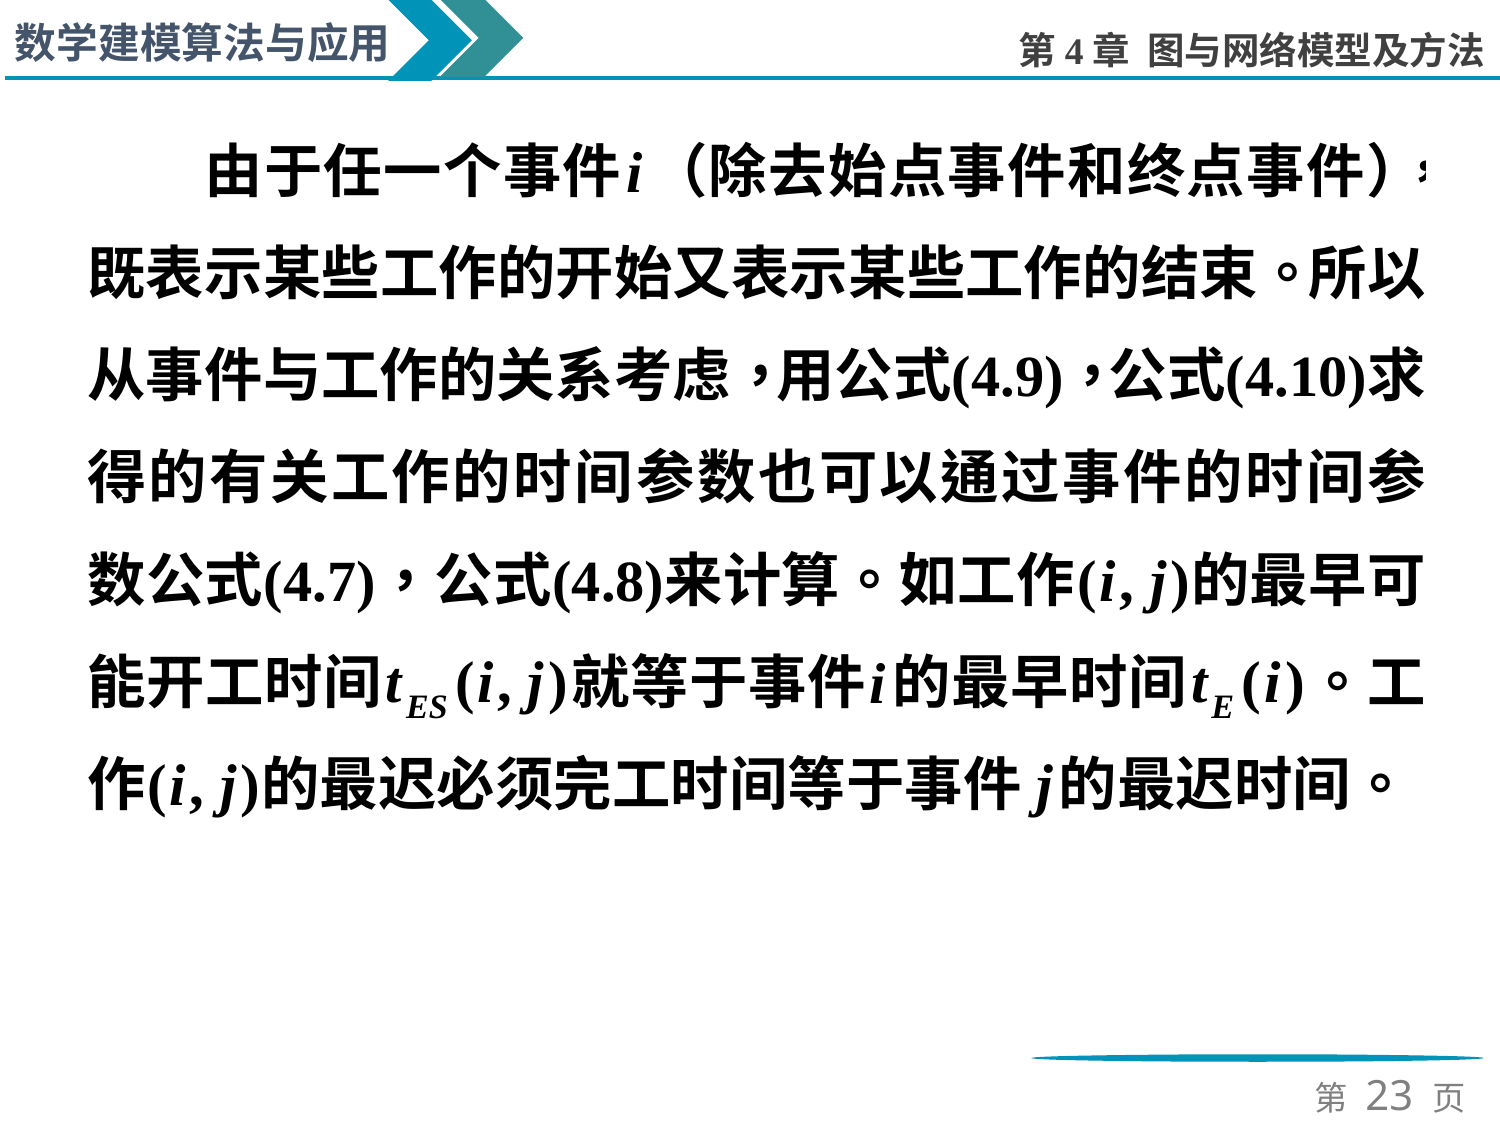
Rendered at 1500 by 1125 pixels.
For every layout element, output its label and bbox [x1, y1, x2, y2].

text_box [87, 132, 1426, 880]
